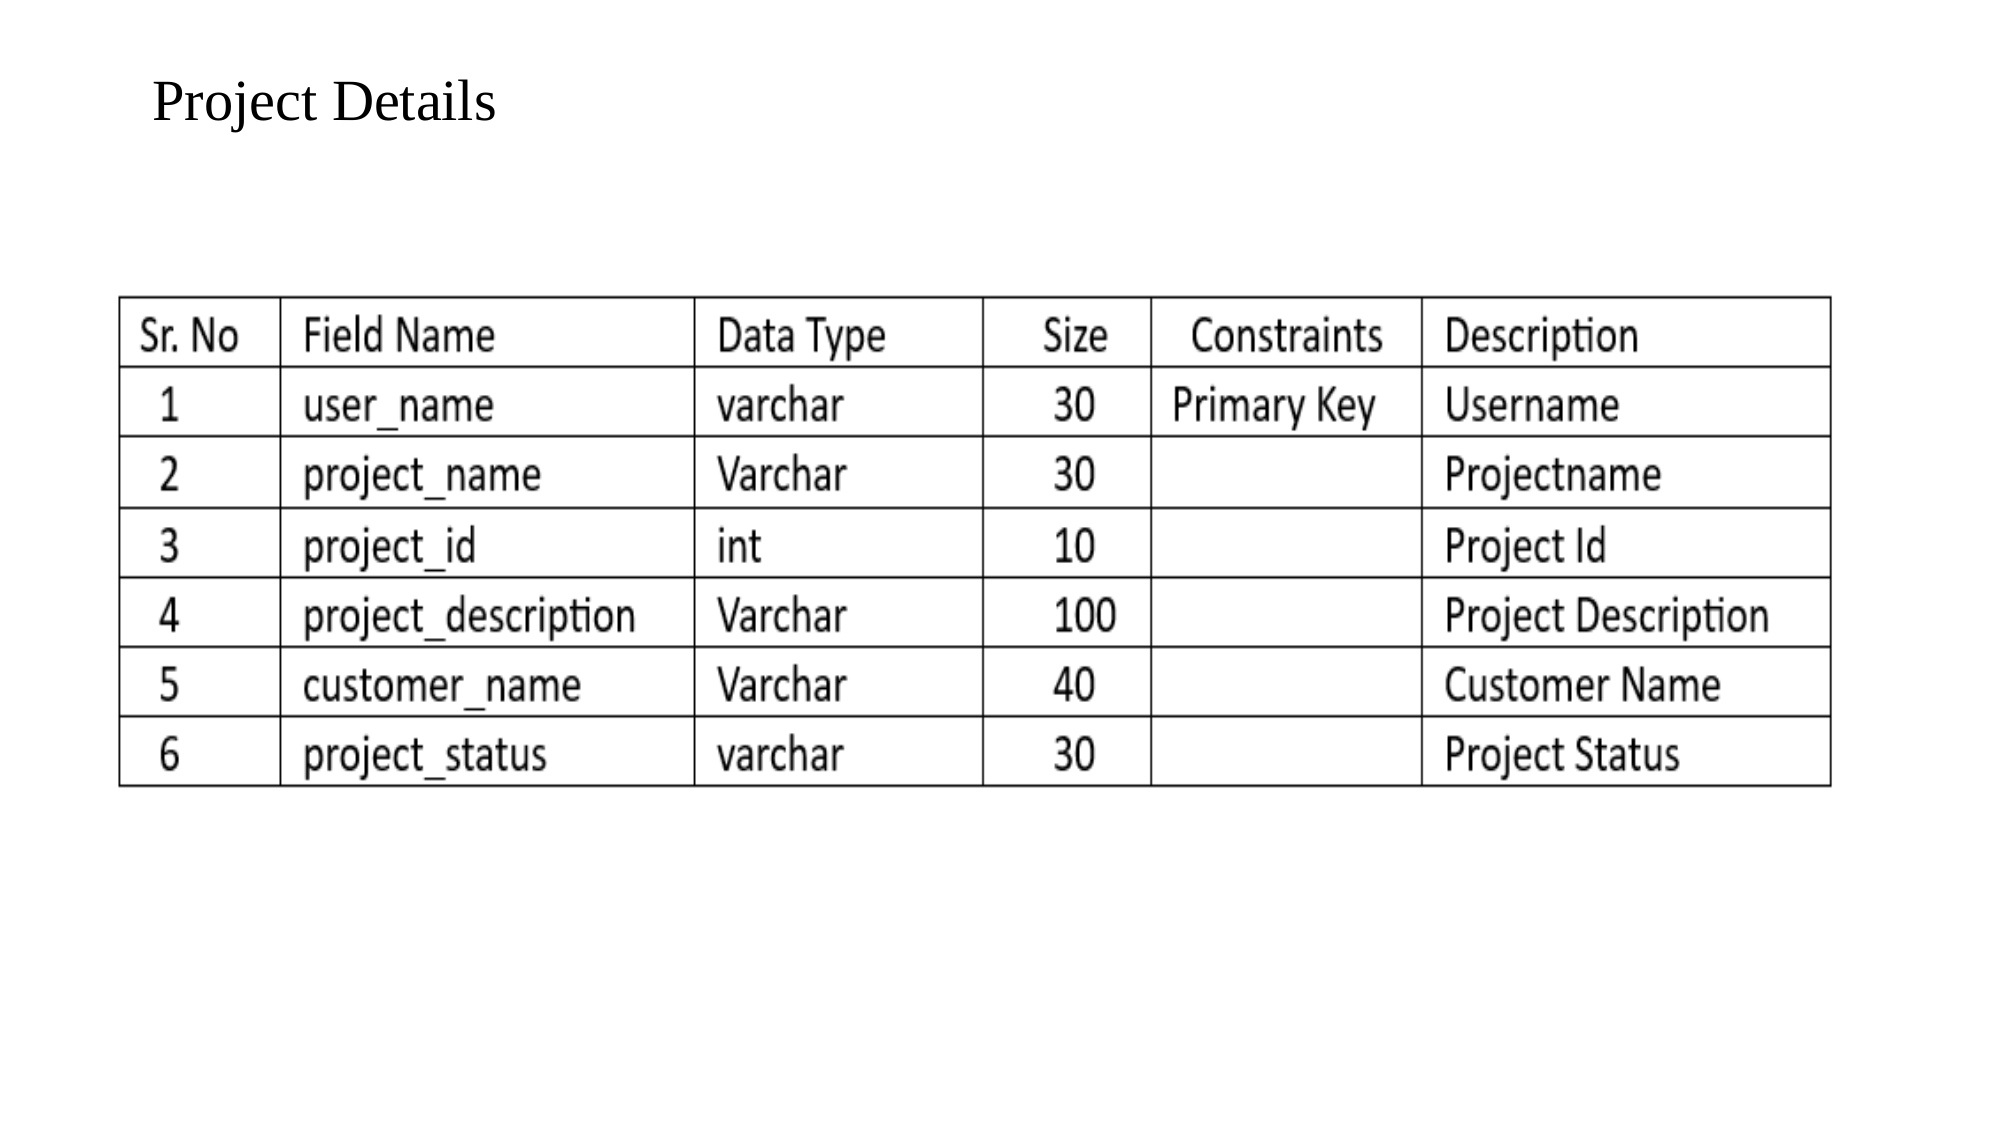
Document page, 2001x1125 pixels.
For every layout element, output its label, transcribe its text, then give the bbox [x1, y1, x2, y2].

title Project Details [137, 27, 1863, 177]
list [73, 177, 1863, 836]
